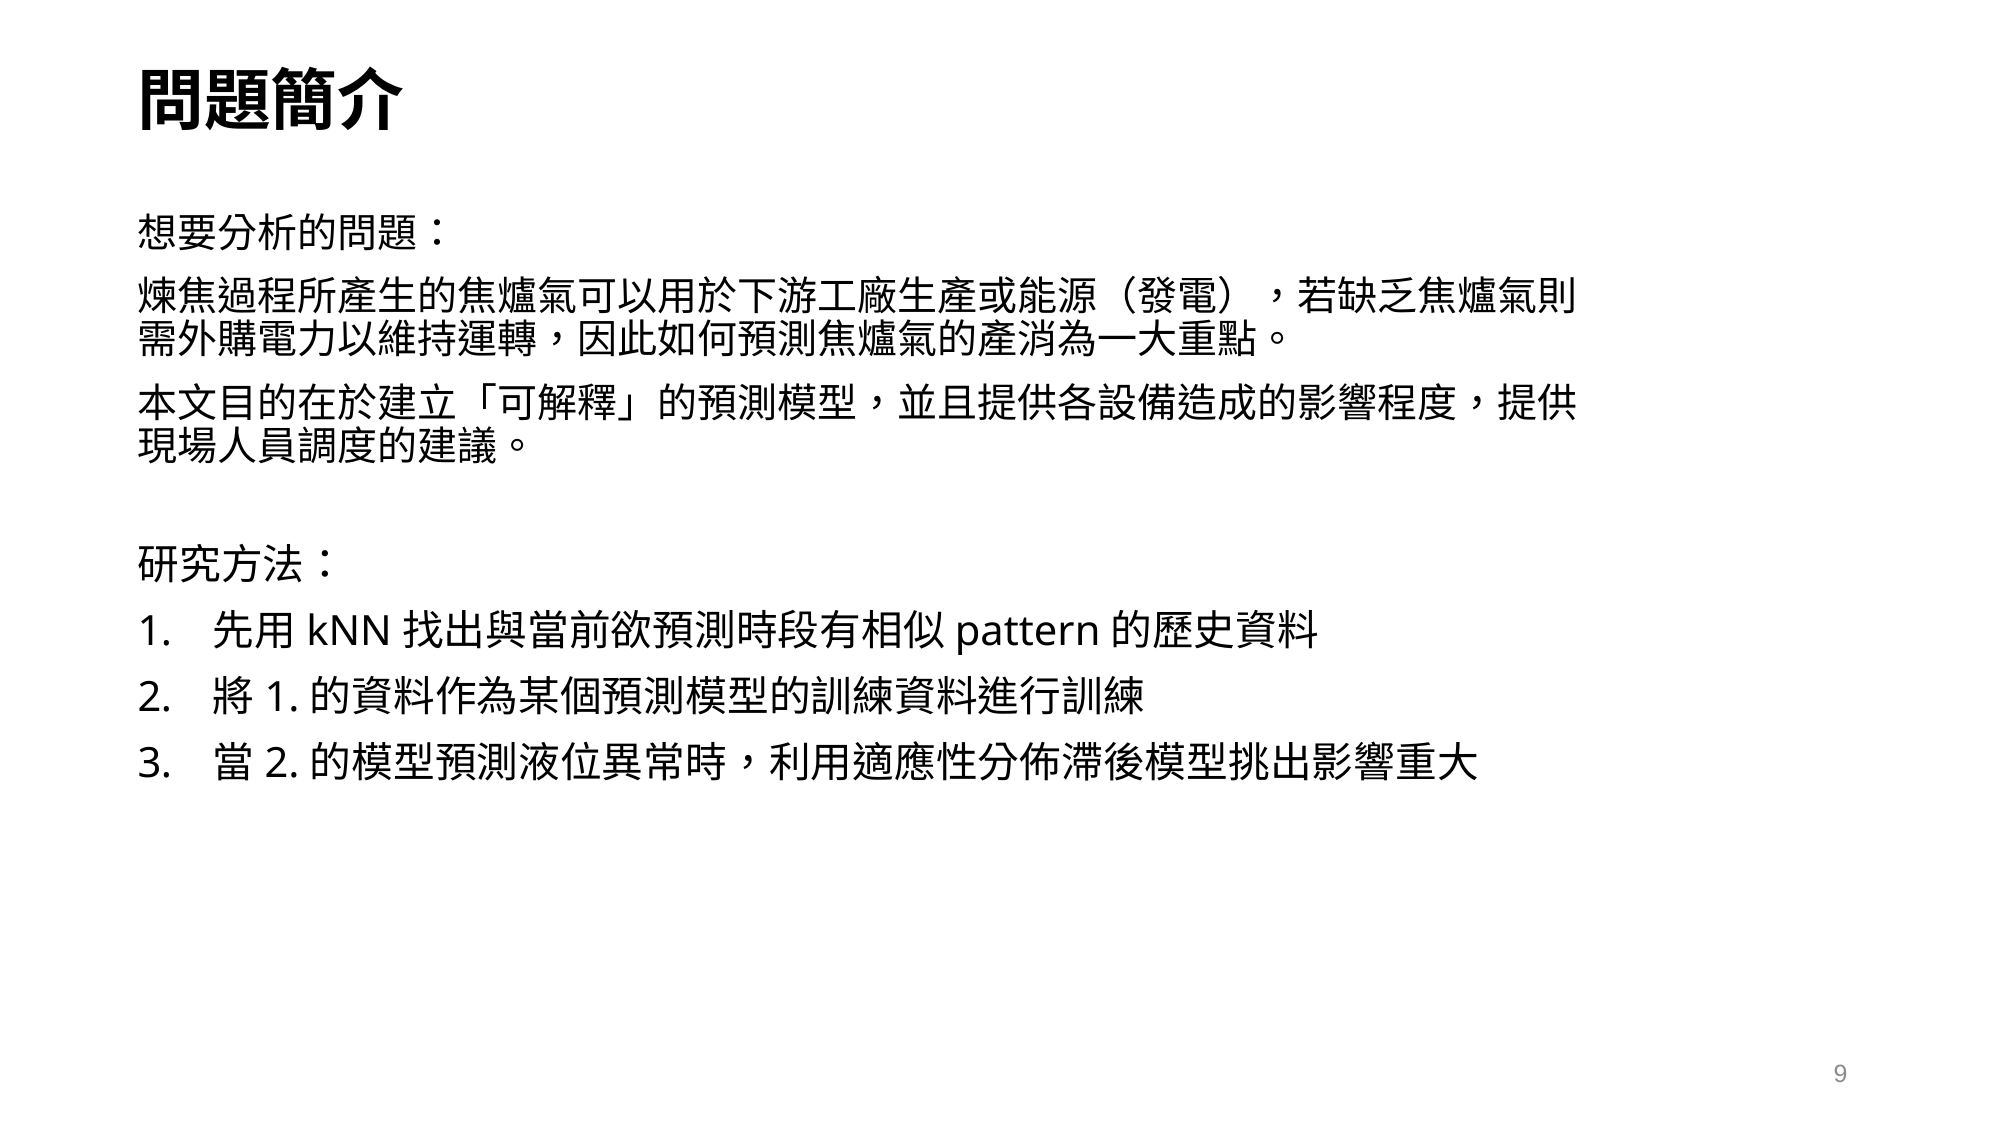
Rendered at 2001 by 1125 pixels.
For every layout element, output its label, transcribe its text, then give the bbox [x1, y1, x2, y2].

slide_number 9 [1412, 1042, 1863, 1103]
text_box 研究方法： 先用kNN找出與當前欲預測時段有相似pattern的歷史資料 將1.的資料作為某個預測模型的訓練資料進行訓練 當2.的模型預測液位異常時，利用適應性分佈滯後模型挑出影響重大 [122, 536, 1623, 808]
text_box 問題簡介 [122, 50, 745, 146]
subtitle 想要分析的問題： 煉焦過程所產生的焦爐氣可以用於下游工廠生產或能源（發電），若缺乏焦爐氣則需外購電力以維持運轉，因此如何預測焦爐氣的產消為一大重點。 本文目的在於建立「可解釋」的預測模型，並且提供各設備造成的影響程度，提供現場人員調度的建議。 [122, 205, 1623, 478]
